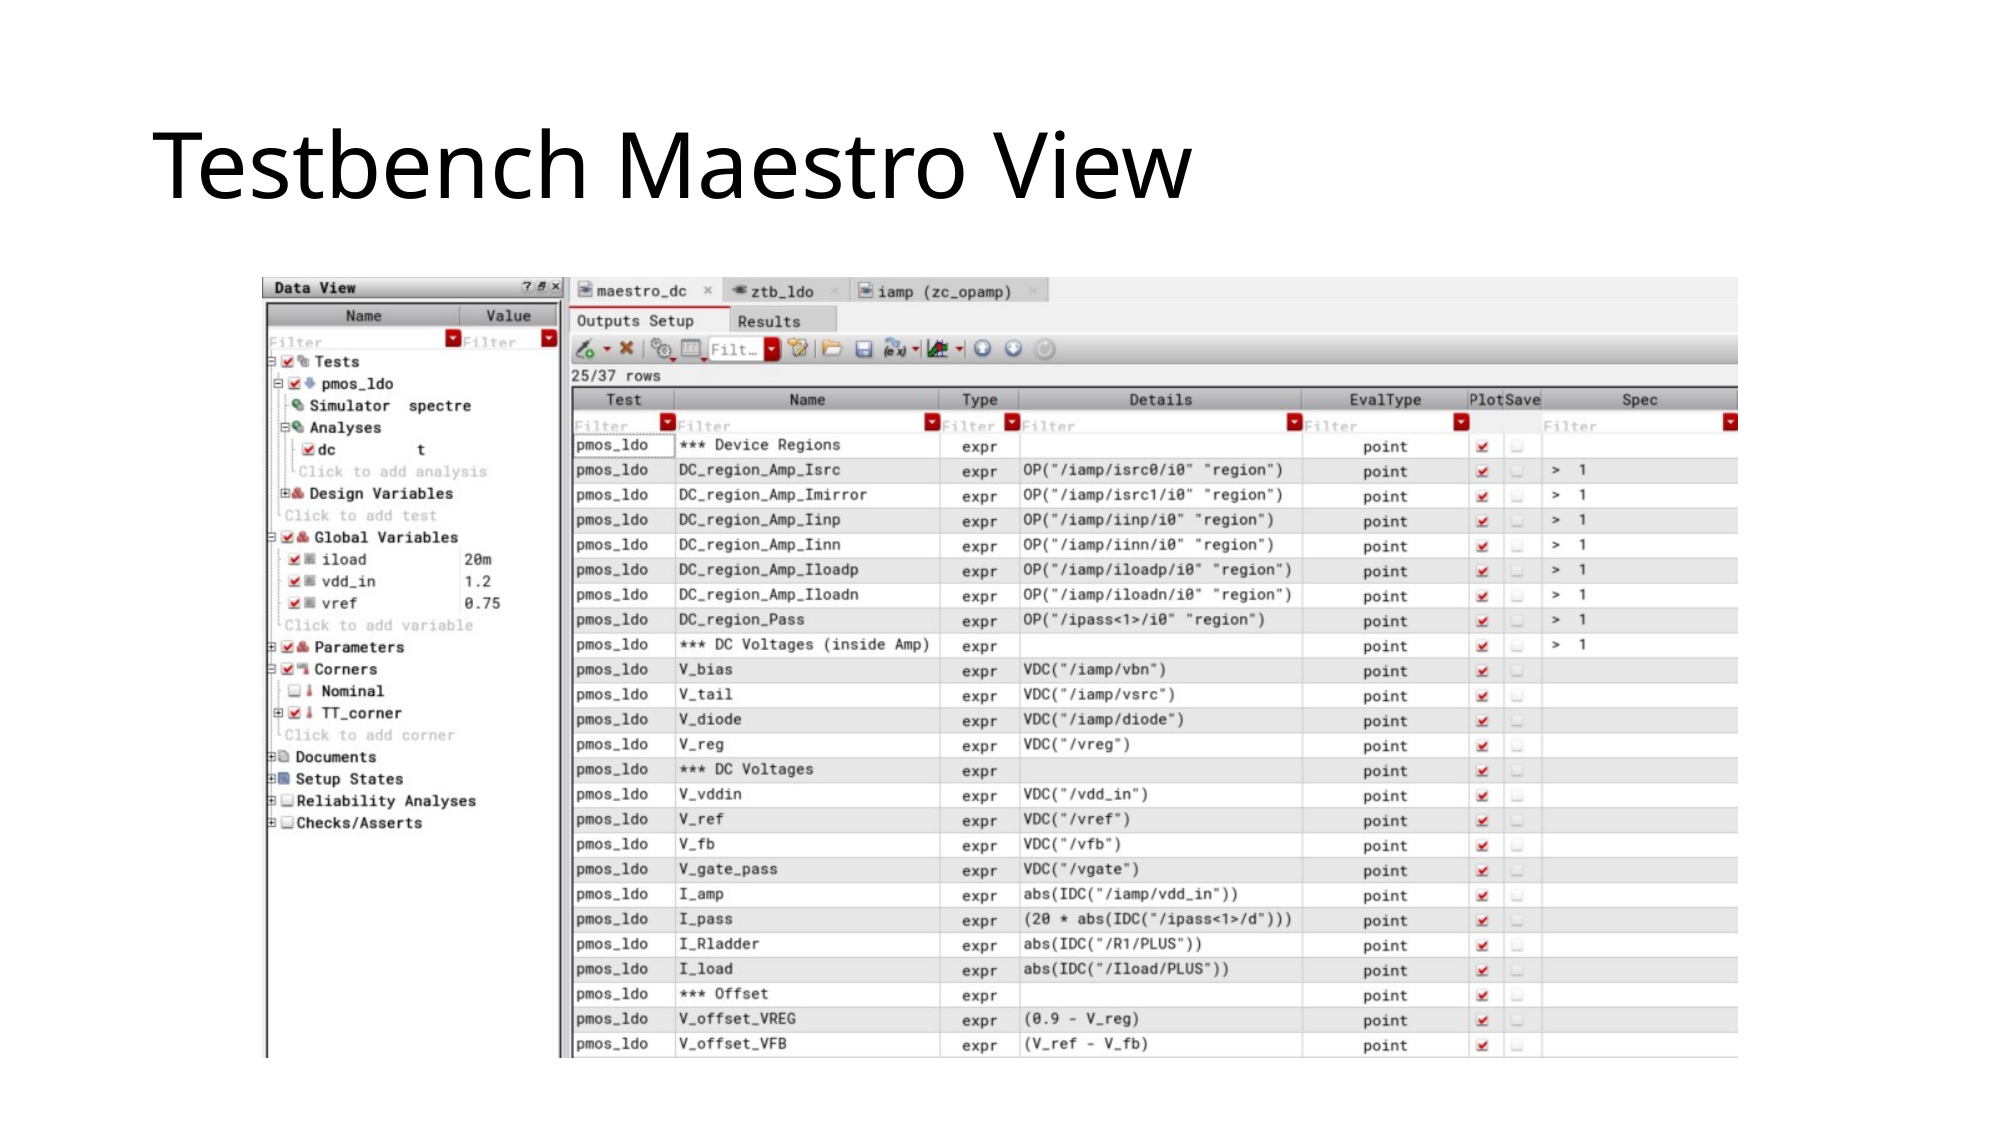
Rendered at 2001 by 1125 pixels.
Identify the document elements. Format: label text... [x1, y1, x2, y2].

title Testbench Maestro View [137, 59, 1863, 278]
picture [262, 277, 1738, 1058]
